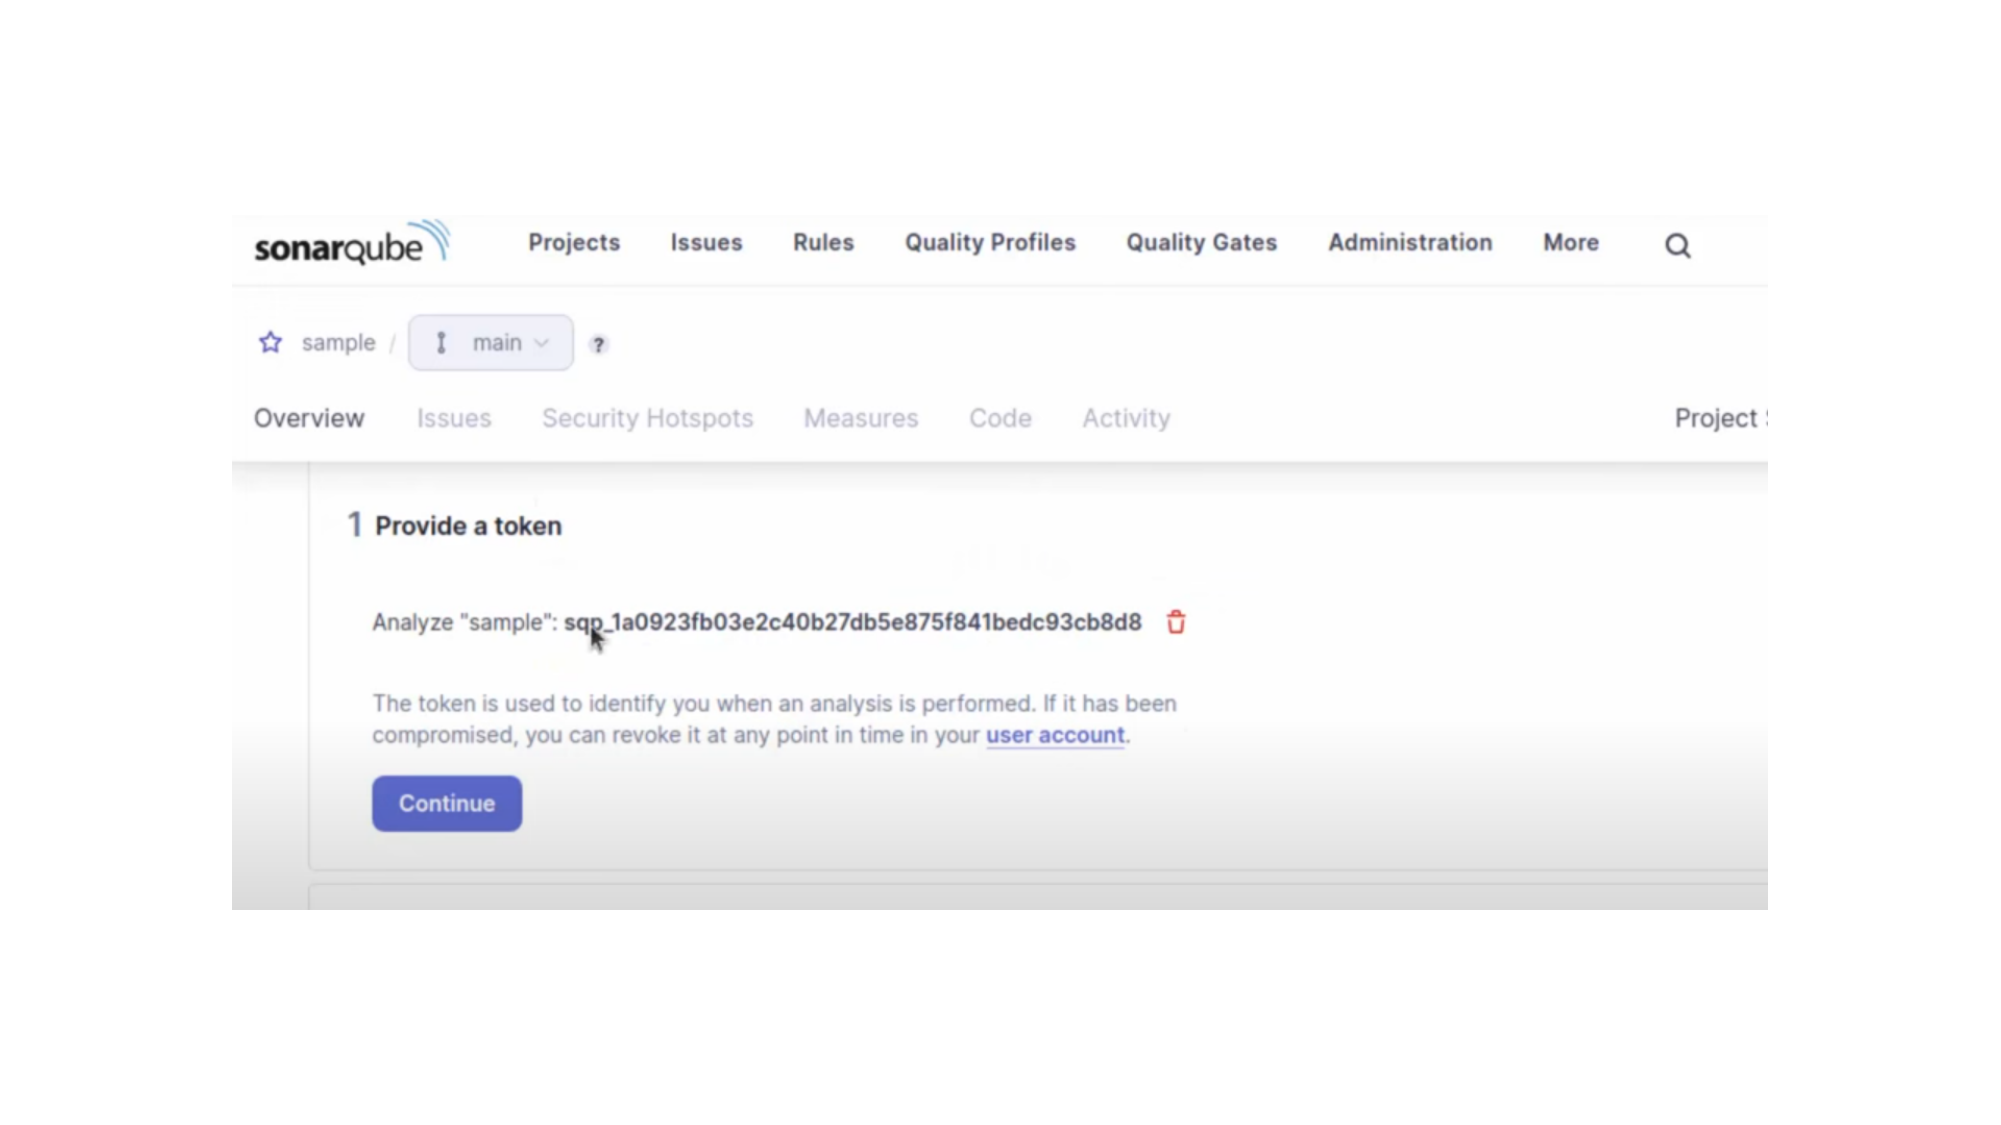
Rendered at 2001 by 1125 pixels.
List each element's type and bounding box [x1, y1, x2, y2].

picture [232, 214, 1768, 910]
